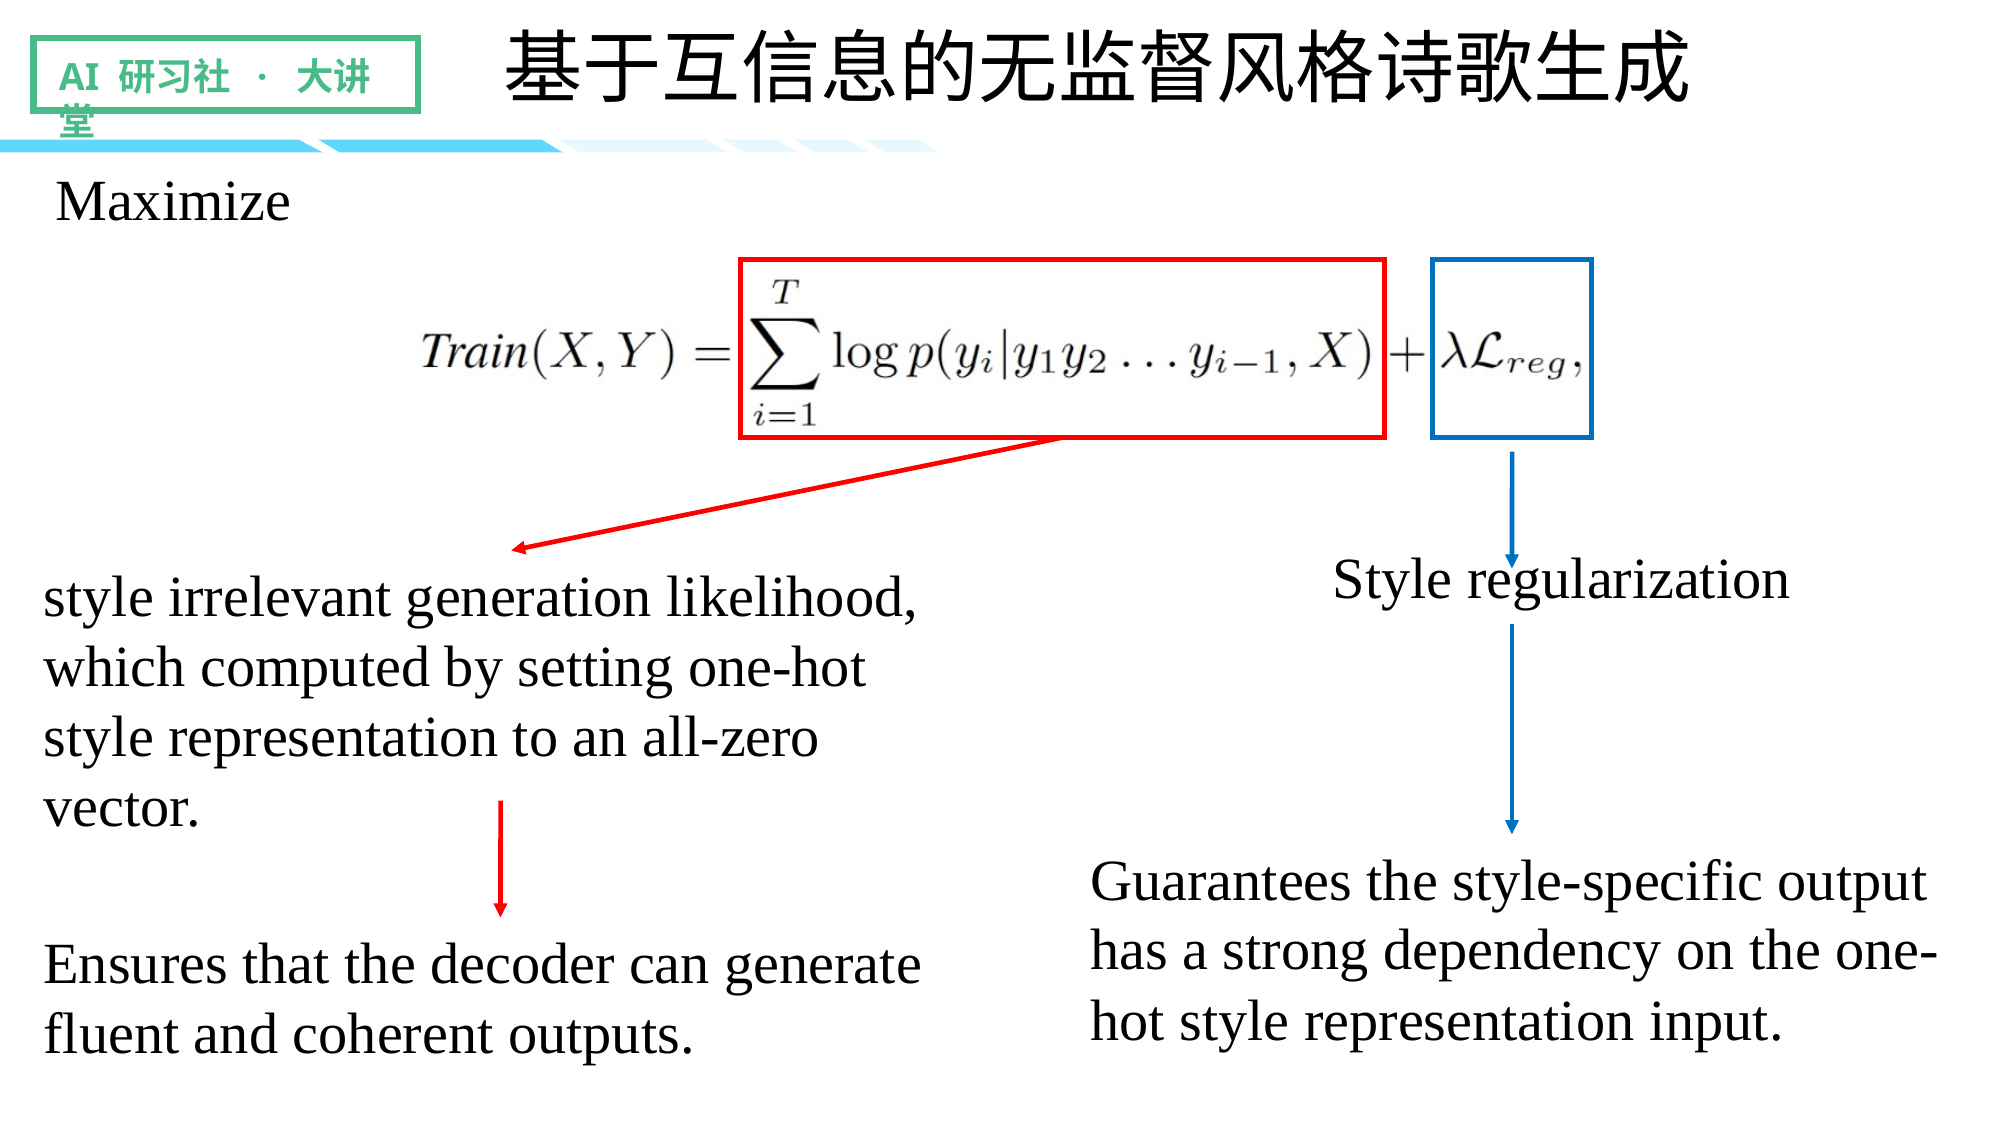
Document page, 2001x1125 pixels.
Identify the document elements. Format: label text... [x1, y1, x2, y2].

text_box Maximize [40, 155, 307, 240]
text_box Style regularization [1317, 533, 1888, 618]
text_box Ensures that the decoder can generate fluent and coherent outputs. [28, 917, 972, 1073]
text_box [511, 437, 1063, 551]
text_box 基于互信息的无监督风格诗歌生成 [488, 9, 1762, 120]
text_box style irrelevant generation likelihood, which computed by setting one-hot style representation to an all-zero vector. [28, 550, 994, 846]
text_box Guarantees the style-specific output has a strong dependency on the one-hot style representation input. [1075, 834, 2000, 1059]
picture [400, 259, 1603, 438]
